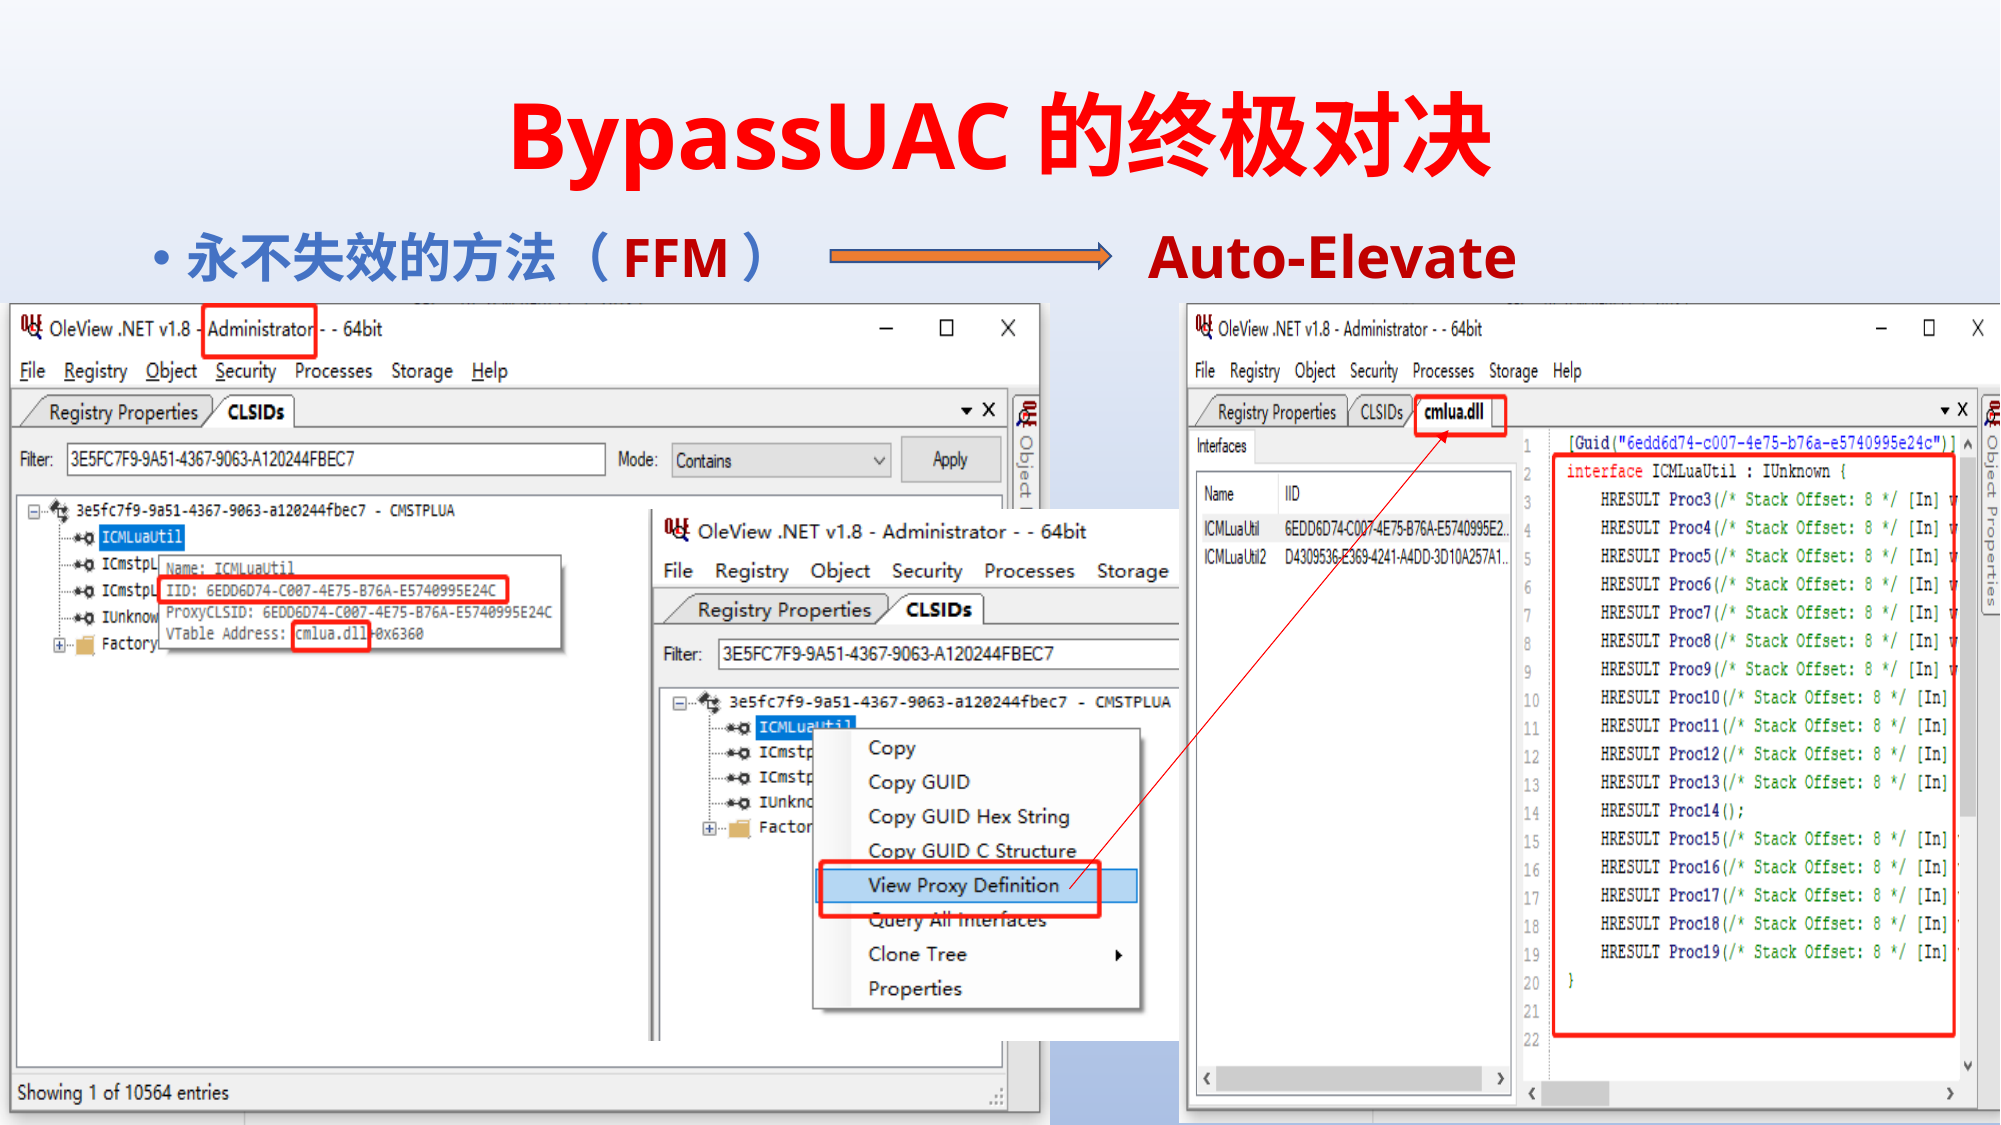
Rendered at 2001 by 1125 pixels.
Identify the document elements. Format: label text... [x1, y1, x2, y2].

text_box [1069, 429, 1449, 889]
picture [0, 303, 2000, 1125]
title BypassUAC的终极对决 [137, 59, 1863, 220]
list 永不失效的方法（FFM） [137, 224, 810, 301]
text_box Auto-Elevate [1131, 212, 1535, 298]
text_box [829, 241, 1113, 271]
